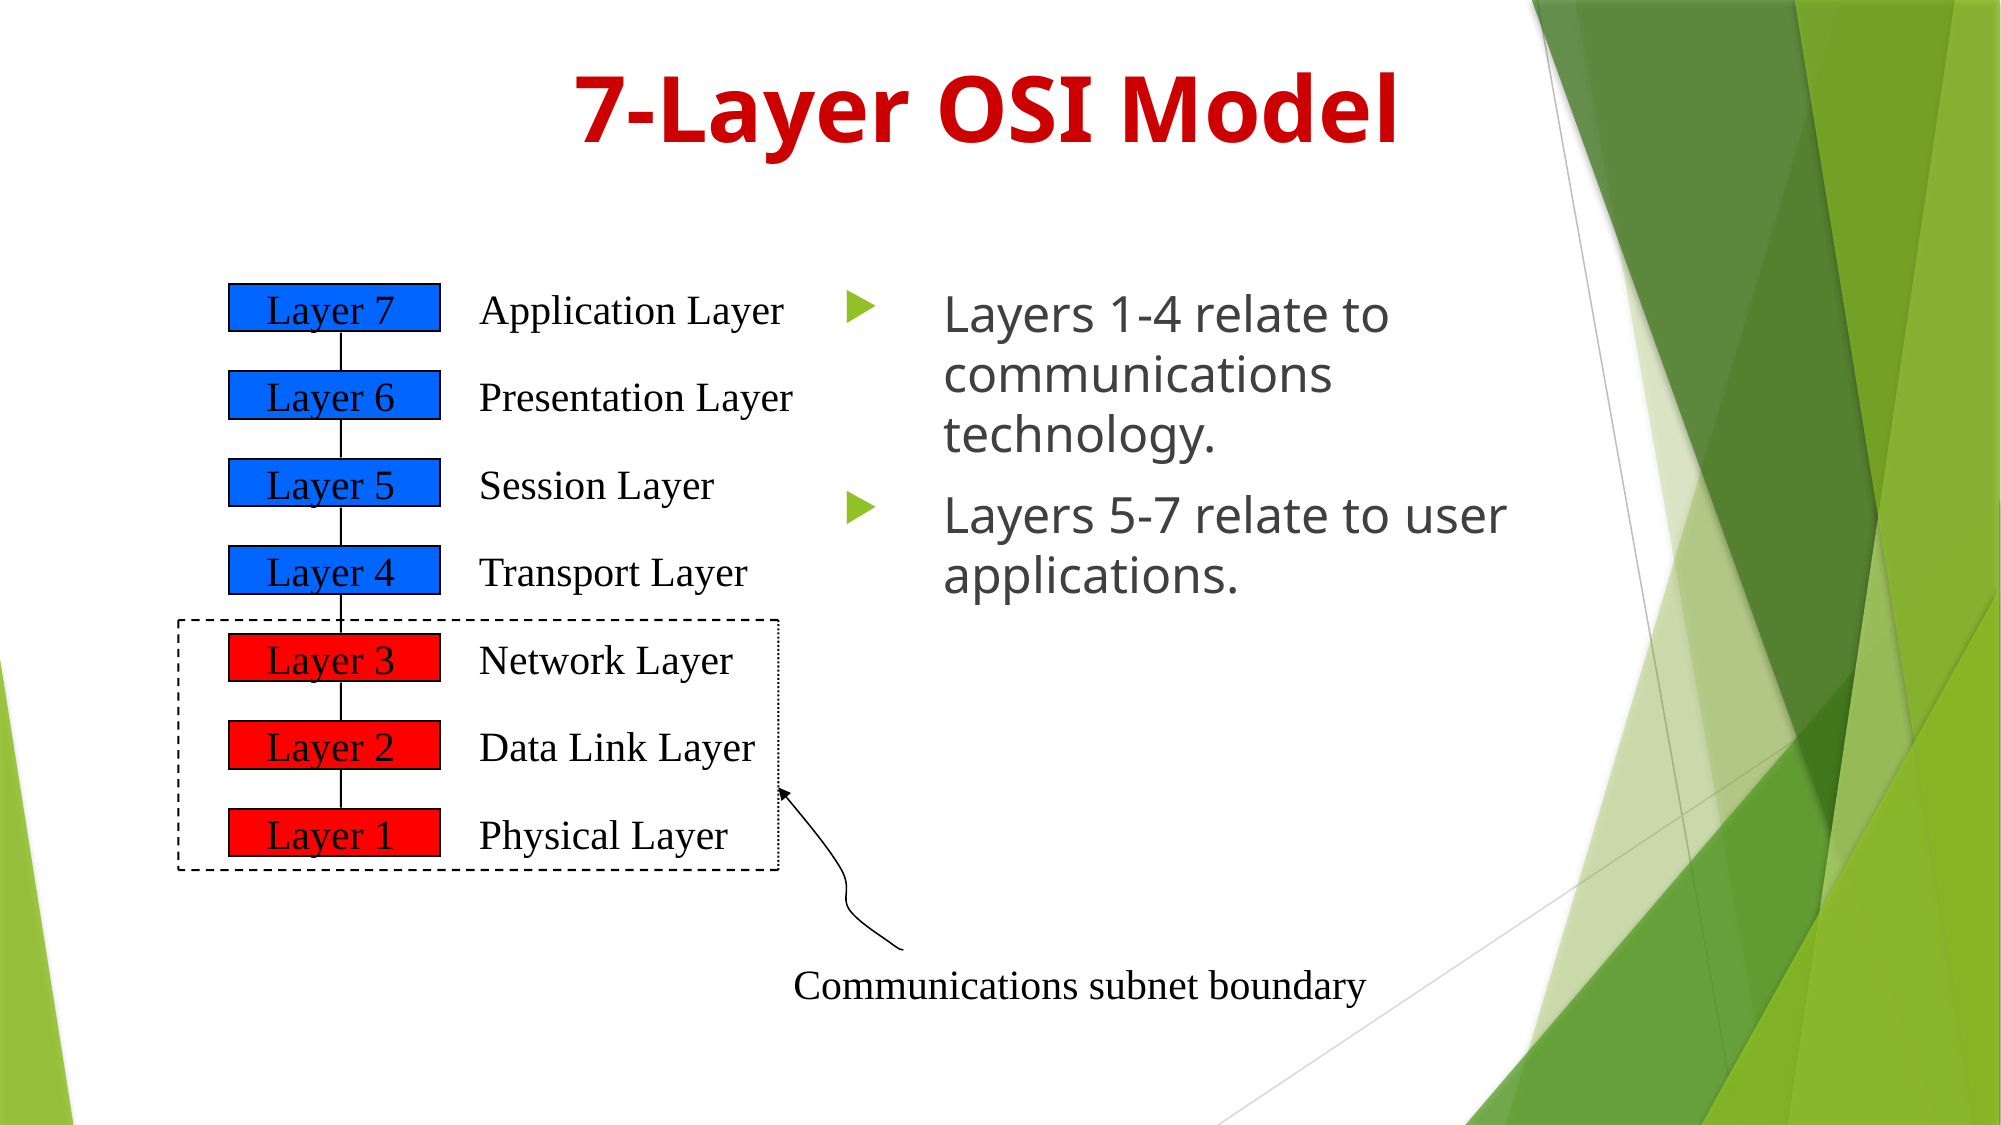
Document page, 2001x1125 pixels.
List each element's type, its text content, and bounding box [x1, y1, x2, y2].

text_box [411, 633, 440, 682]
text_box [778, 787, 904, 951]
text_box [229, 283, 251, 332]
text_box Session Layer [463, 450, 730, 516]
text_box Layers 1-4 relate to communications technology. Layers 5-7 relate to user applications. [828, 275, 1541, 700]
text_box Communications subnet boundary [778, 950, 1516, 1016]
text_box Layer 4 [251, 537, 411, 603]
text_box Application Layer [464, 275, 800, 341]
text_box Layer 3 [251, 624, 411, 691]
text_box Presentation Layer [463, 362, 809, 428]
text_box Physical Layer [463, 800, 744, 866]
text_box Layer 6 [251, 362, 411, 428]
text_box Data Link Layer [463, 712, 771, 778]
text_box Layer 1 [251, 800, 411, 866]
text_box Layer 2 [251, 712, 411, 778]
text_box [229, 371, 251, 419]
text_box Transport Layer [463, 537, 764, 603]
text_box [229, 458, 251, 507]
text_box 7-Layer OSI Model [362, 12, 1638, 200]
text_box Layer 7 [251, 275, 411, 341]
text_box [229, 721, 251, 769]
text_box [411, 721, 440, 769]
text_box [411, 283, 440, 332]
text_box Network Layer [463, 624, 749, 691]
text_box [411, 546, 440, 594]
text_box Layer 5 [251, 450, 411, 516]
text_box [411, 458, 440, 507]
text_box [229, 633, 251, 682]
text_box [411, 808, 440, 857]
text_box [411, 371, 440, 419]
text_box [229, 808, 251, 857]
text_box [229, 546, 251, 594]
